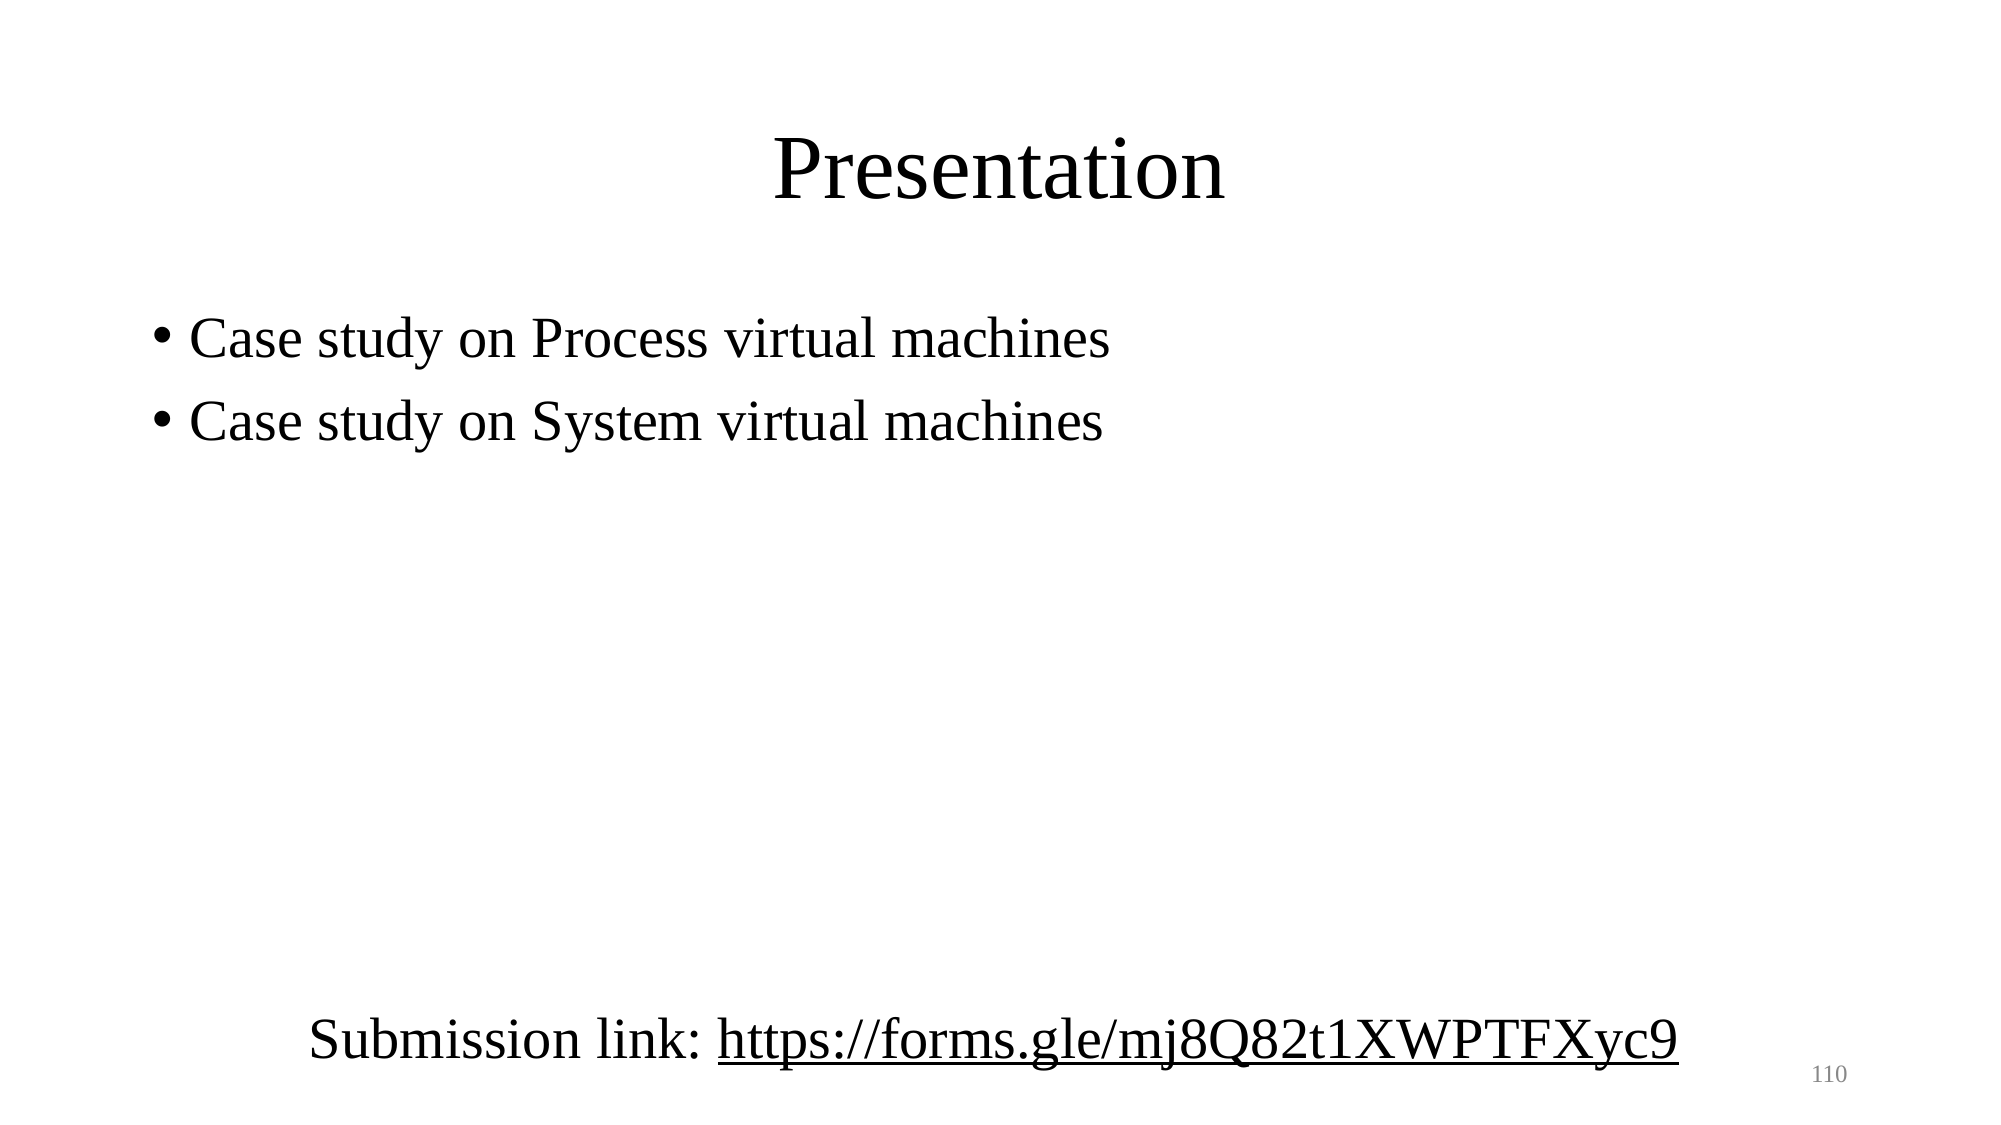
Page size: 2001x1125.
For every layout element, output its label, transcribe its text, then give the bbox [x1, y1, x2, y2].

title Presentation [137, 59, 1863, 278]
slide_number 110 [1706, 1042, 1863, 1103]
list Case study on Process virtual machines Case study on System virtual machines [137, 299, 1863, 1014]
text_box Submission link: https://forms.gle/mj8Q82t1XWPTFXyc9 [293, 992, 1706, 1125]
